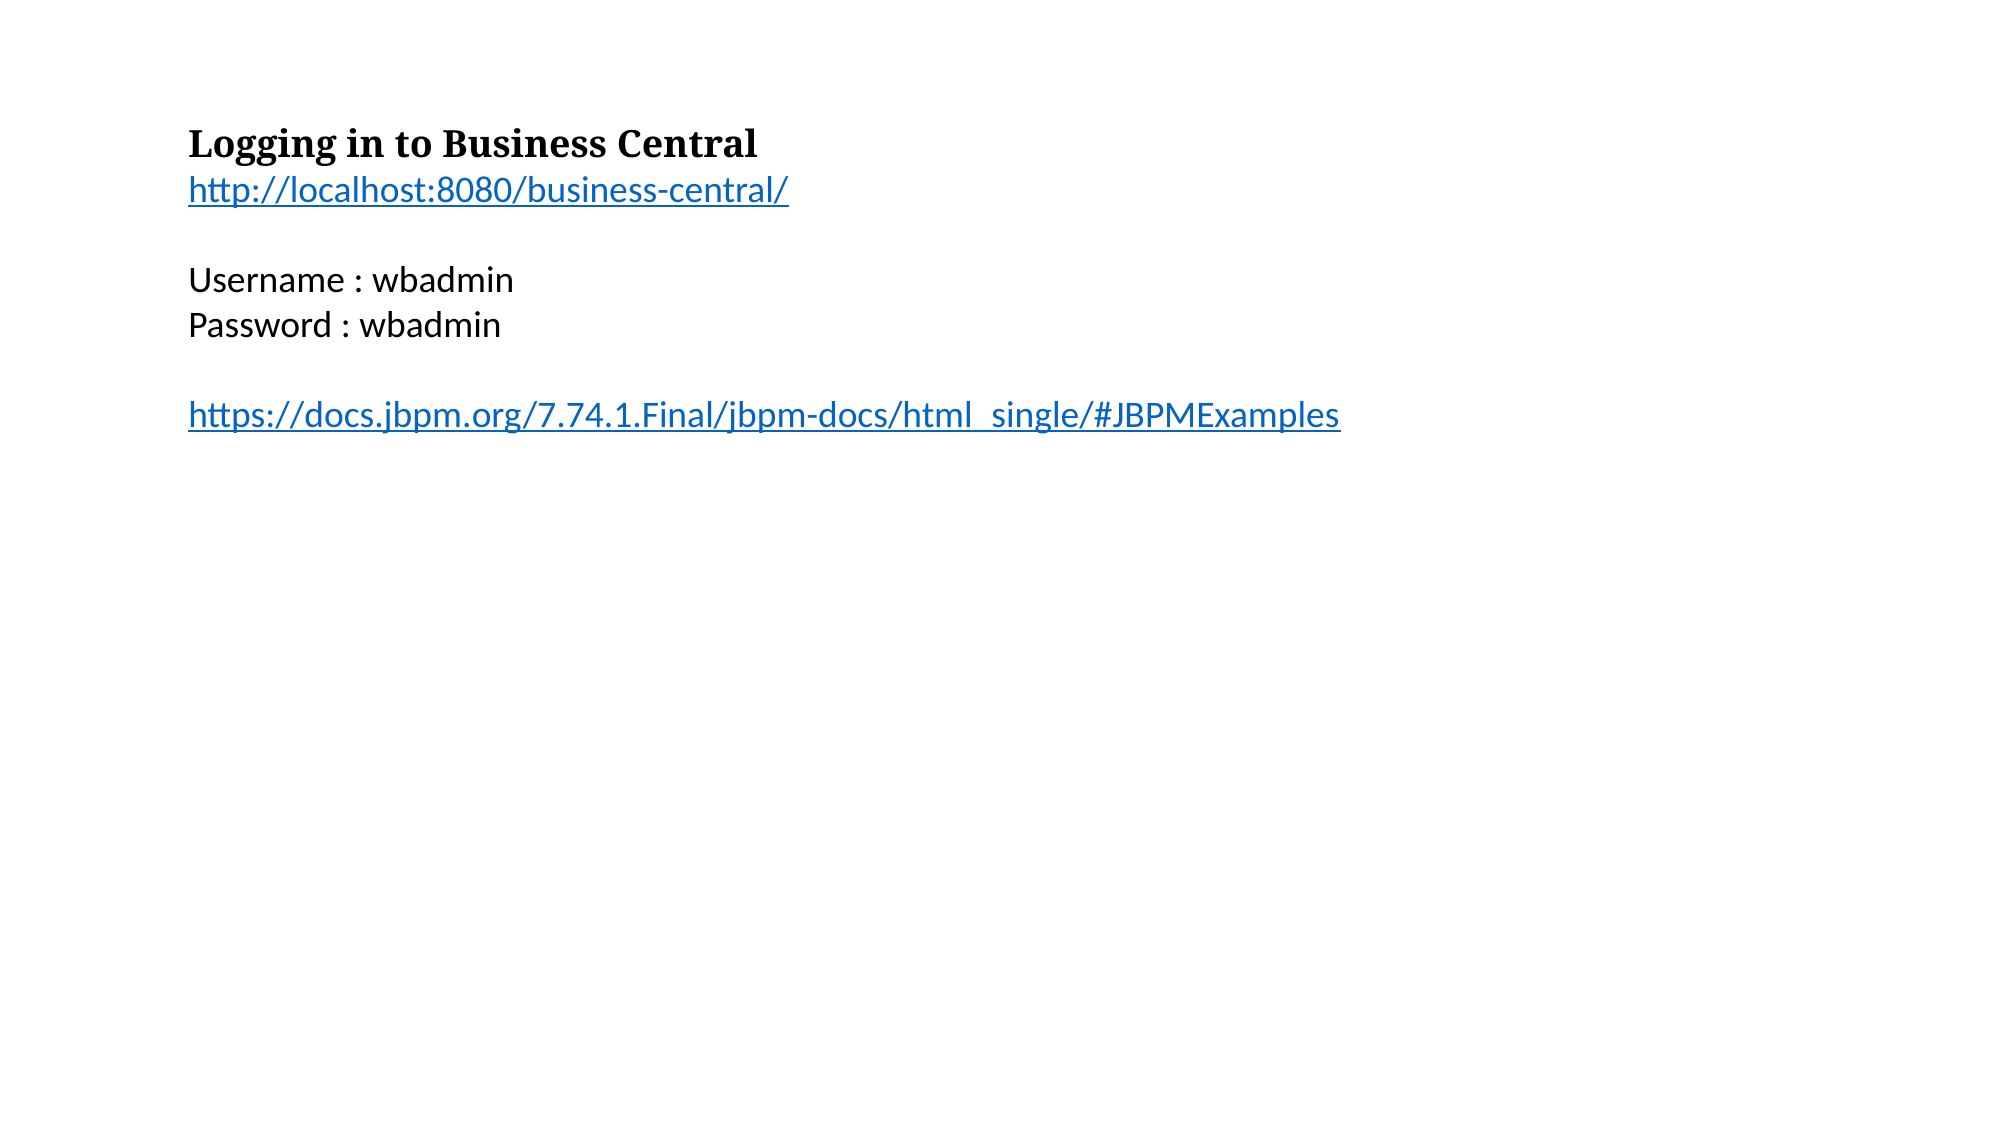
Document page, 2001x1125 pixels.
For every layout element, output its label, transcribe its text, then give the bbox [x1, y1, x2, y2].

text_box Logging in to Business Central http://localhost:8080/business-central/ Username : wbadmin Password : wbadmin https://docs.jbpm.org/7.74.1.Final/jbpm-docs/html_single/#JBPMExamples [173, 112, 1836, 578]
